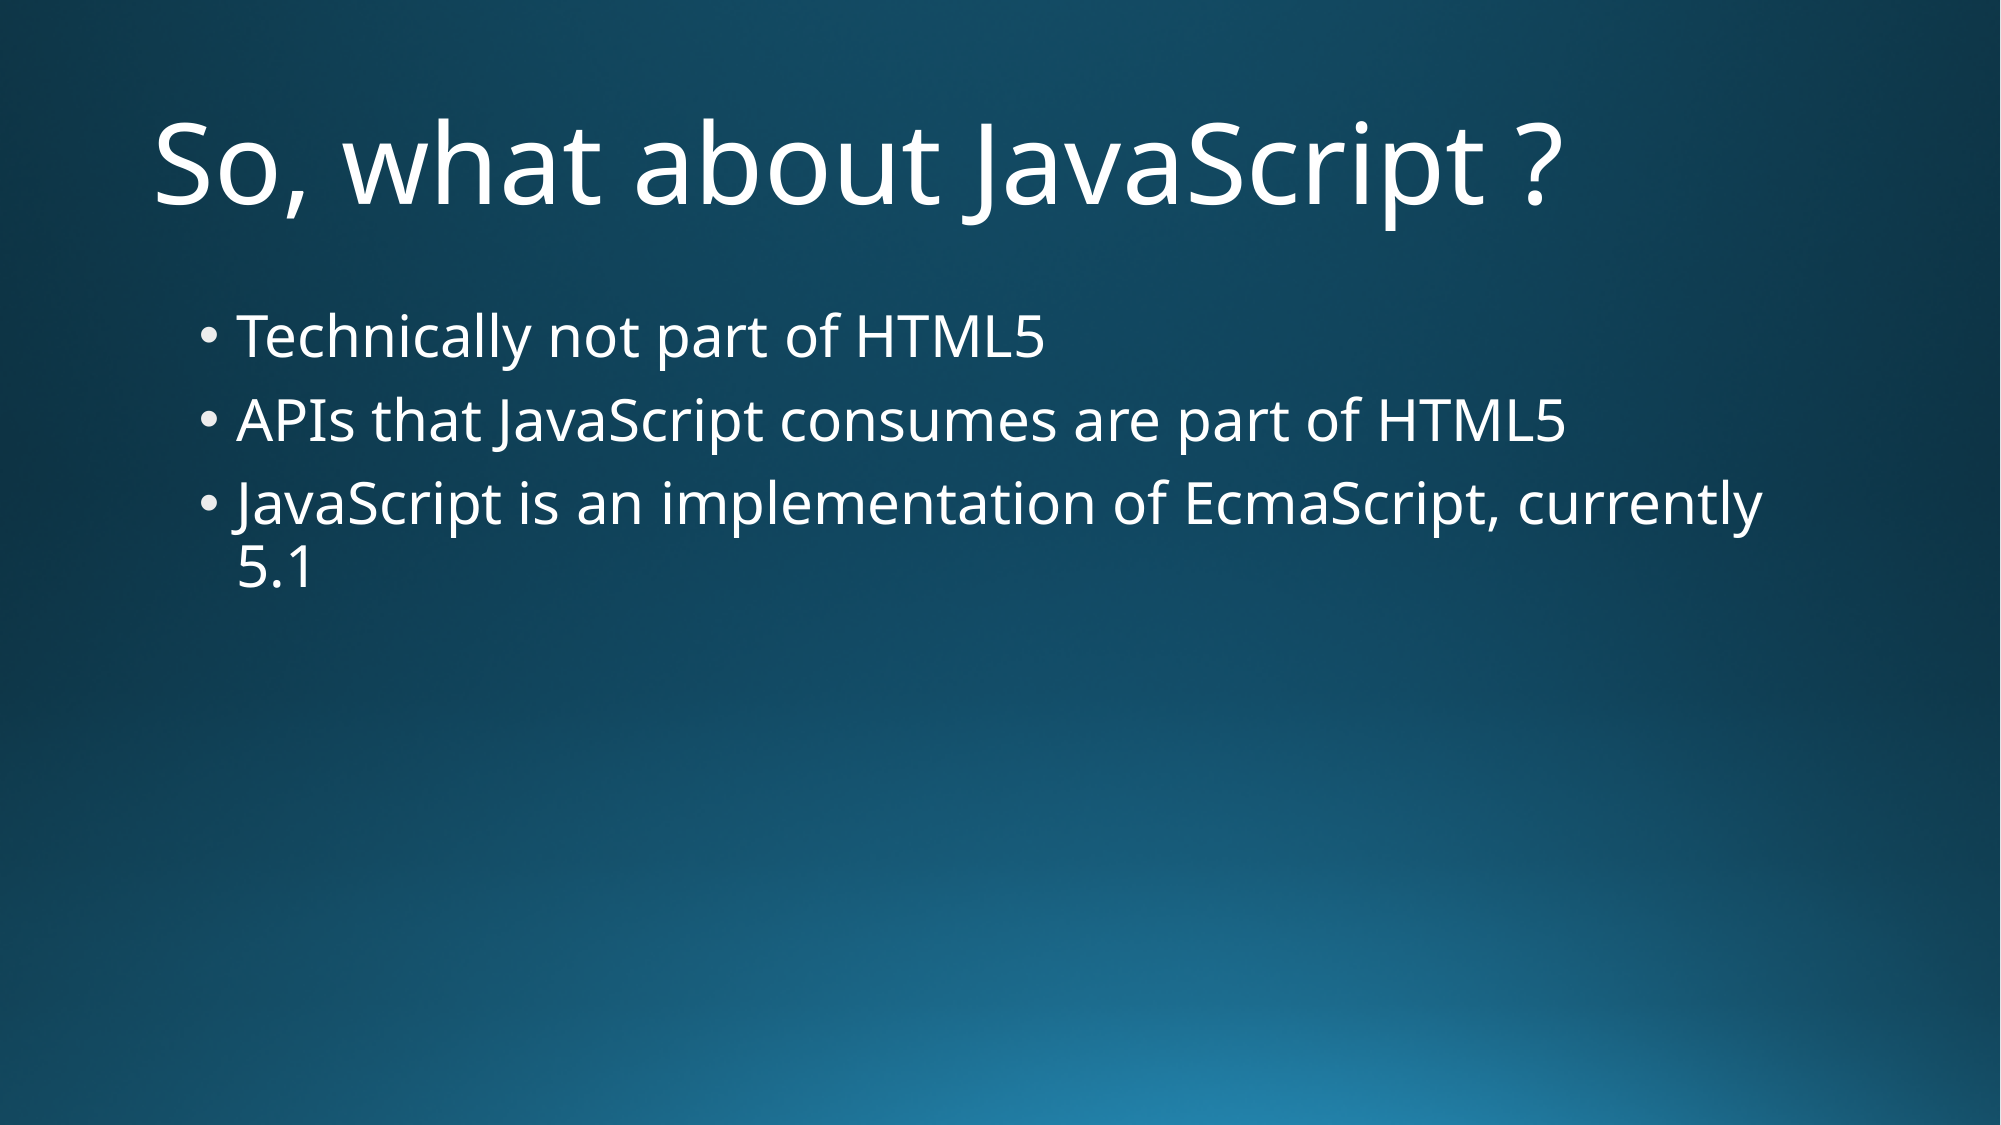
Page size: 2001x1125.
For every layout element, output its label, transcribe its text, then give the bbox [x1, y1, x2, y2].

title So, what about JavaScript ? [137, 59, 1863, 278]
picture [0, 0, 2001, 1125]
list Technically not part of HTML5 APIs that JavaScript consumes are part of HTML5 JavaScript is an implementation of EcmaScript, currently 5.1 [183, 299, 1863, 1014]
